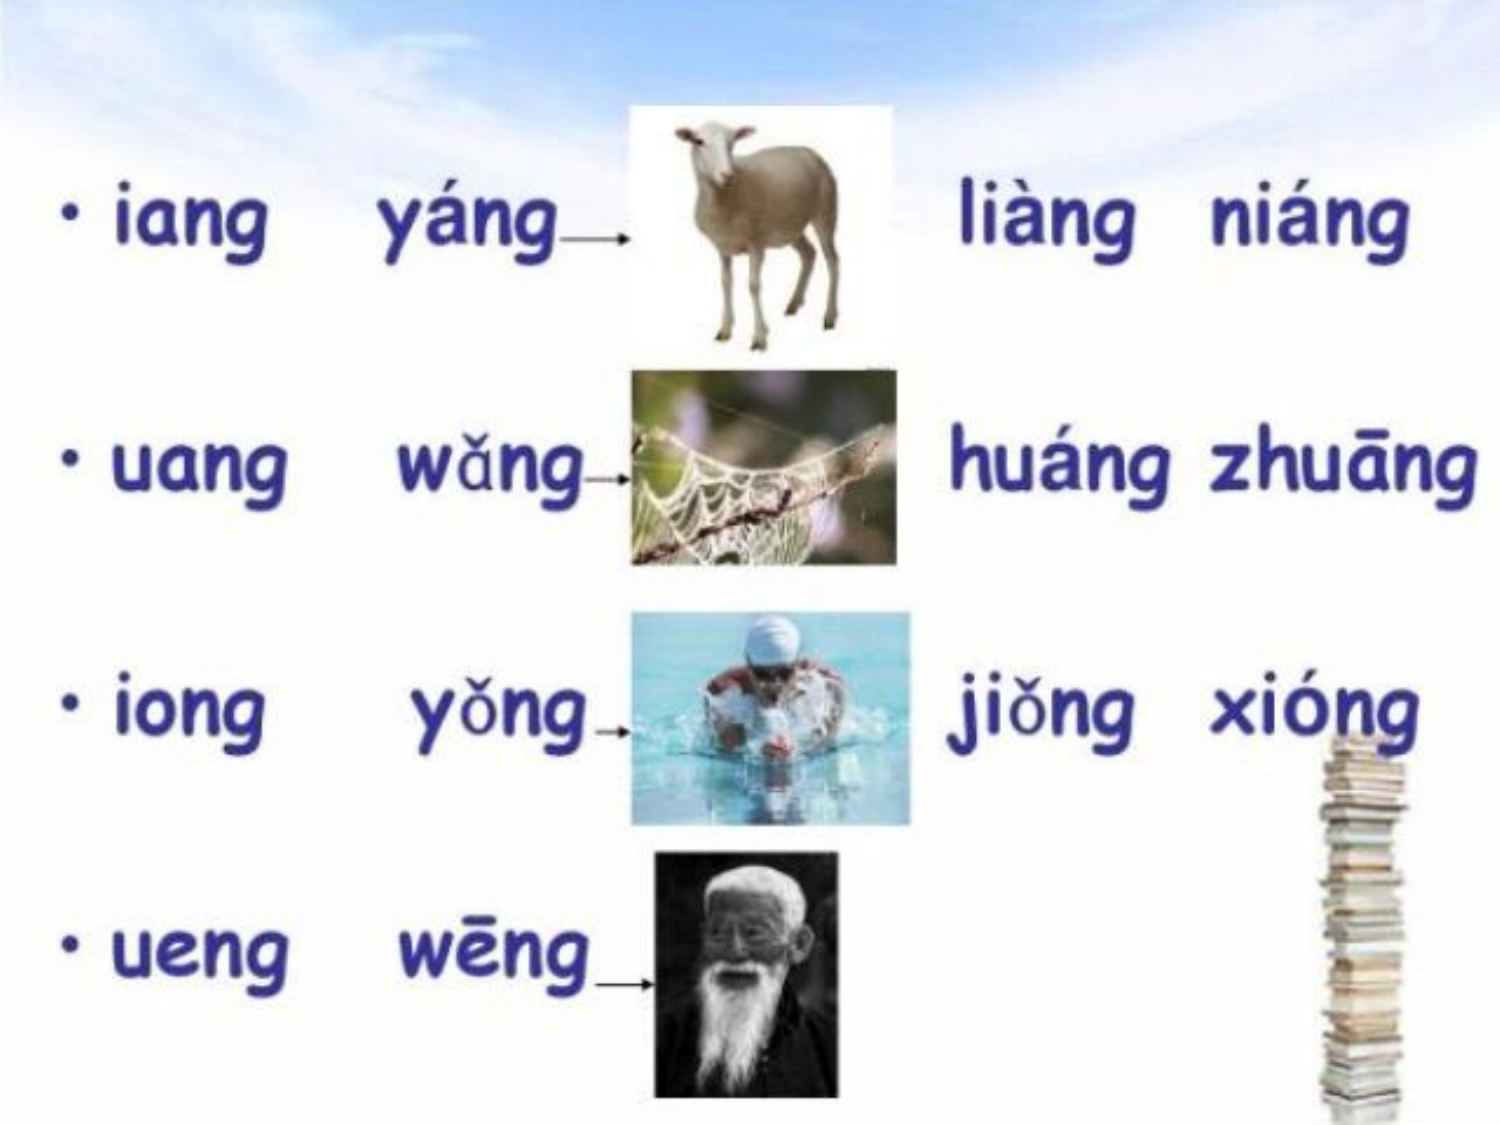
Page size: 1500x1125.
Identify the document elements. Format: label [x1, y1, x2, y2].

list [0, 0, 1500, 1125]
